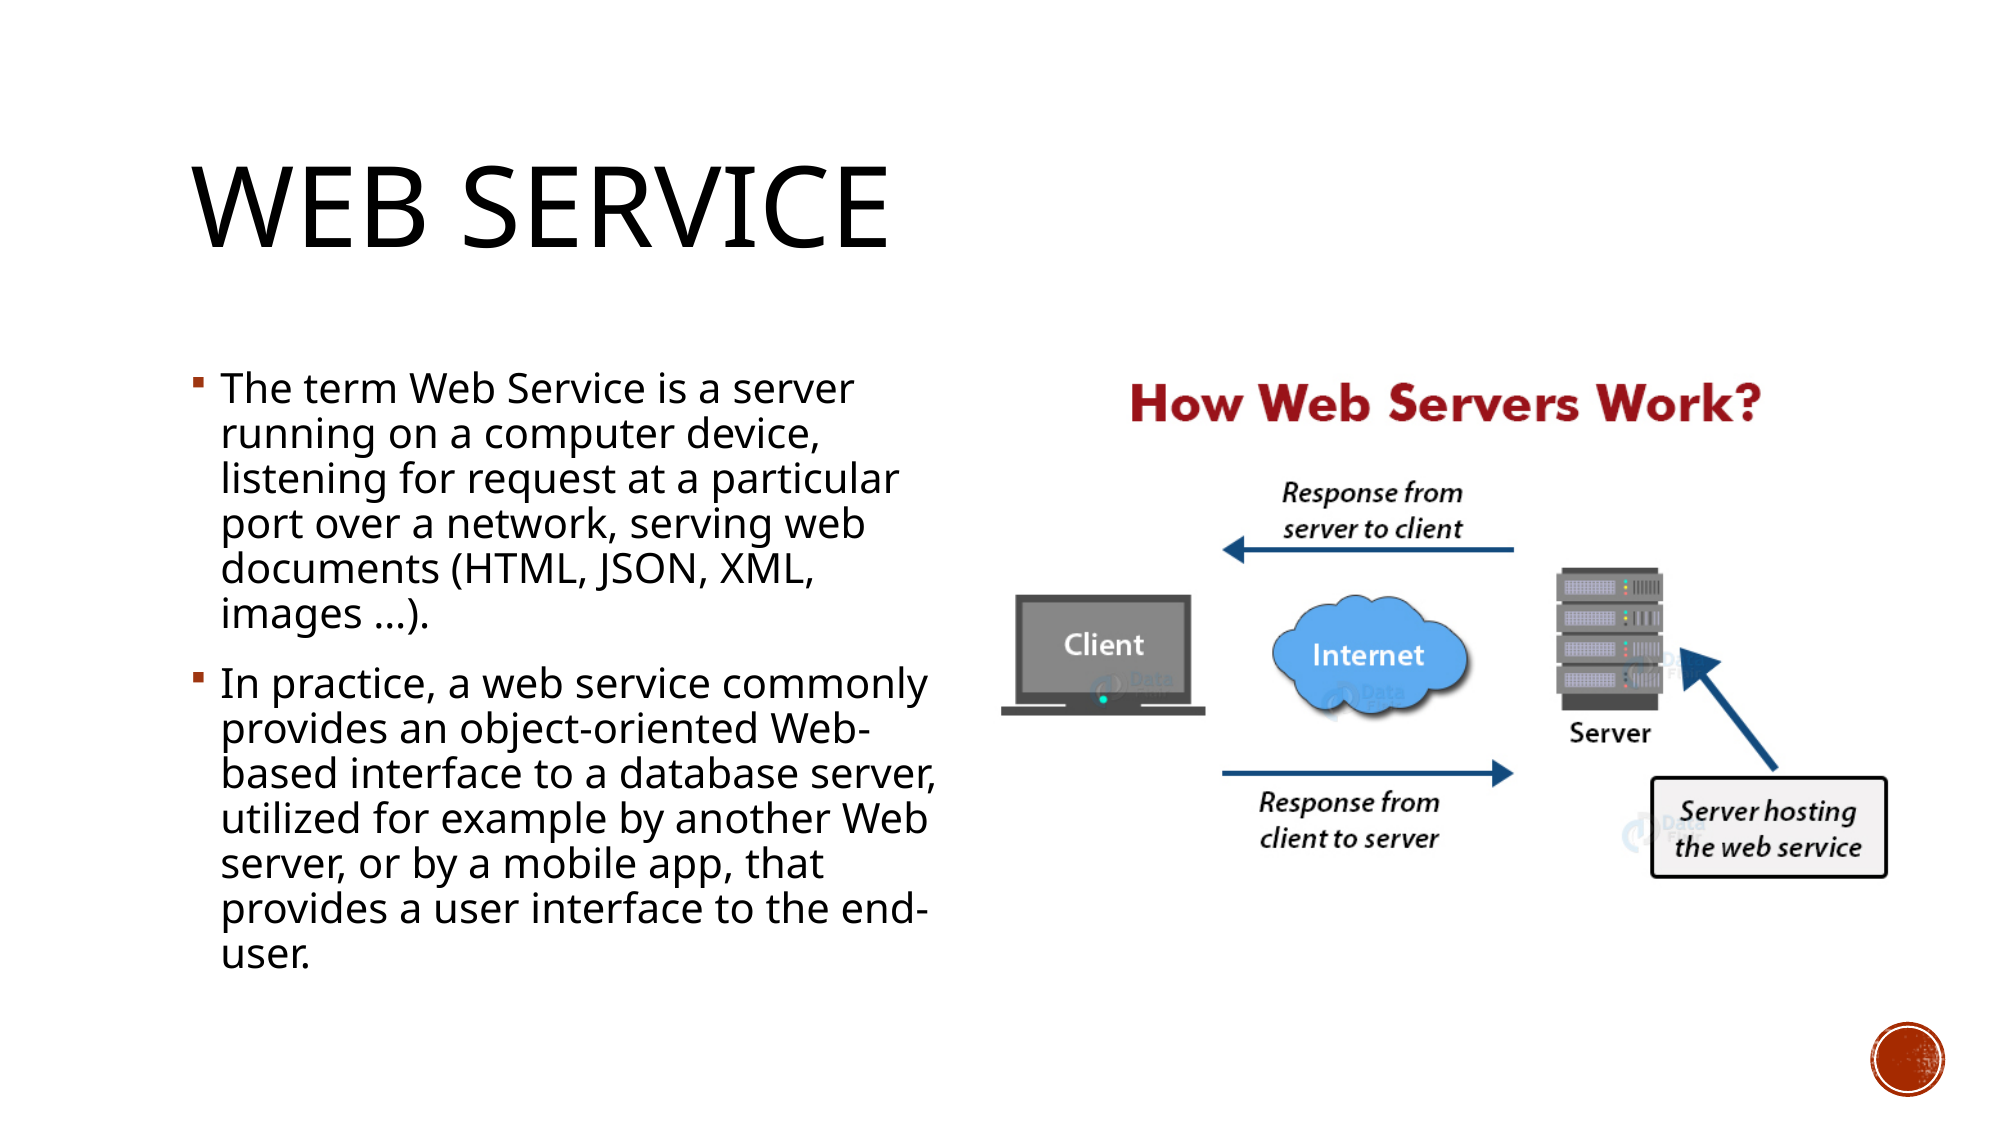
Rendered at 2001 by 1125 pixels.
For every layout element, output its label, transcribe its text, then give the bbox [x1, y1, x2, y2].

picture [973, 343, 1919, 911]
list The term Web Service is a server running on a computer device, listening for request at a particular port over a network, serving web documents (HTML, JSON, XML, images …). In practice, a web service commonly provides an object-oriented Web-based interface to a database server, utilized for example by another Web server, or by a mobile app, that provides a user interface to the end-user. [175, 360, 956, 1013]
title Web service [175, 79, 1826, 344]
